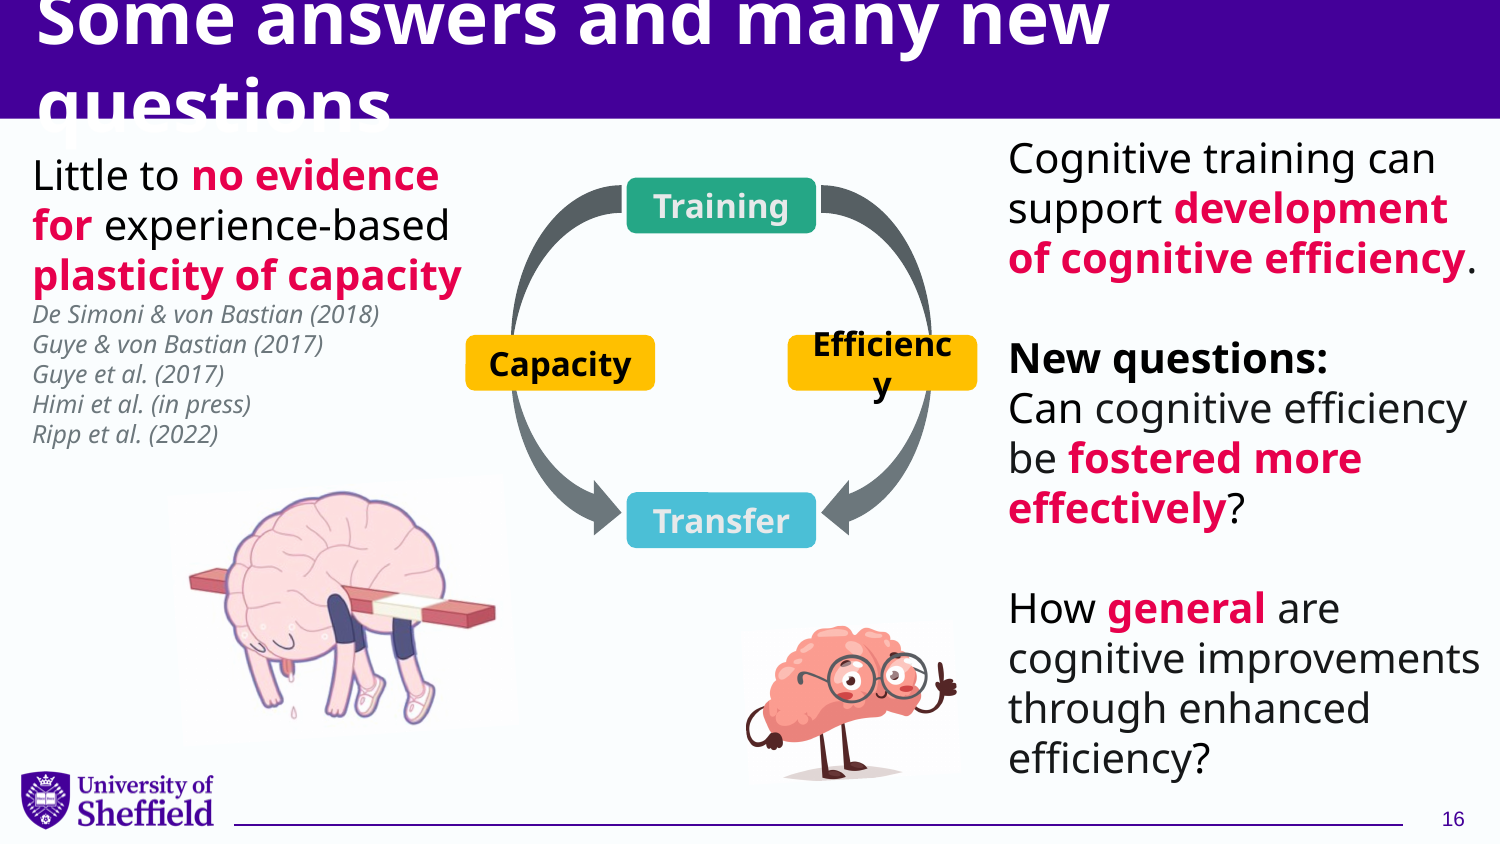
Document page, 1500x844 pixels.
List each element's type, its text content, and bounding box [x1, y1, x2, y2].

text_box Little to no evidence for experience-based plasticity of capacity De Simoni & von Bastian (2018) Guye & von Bastian (2017) Guye et al. (2017) Himi et al. (in press) Ripp et al. (2022) [17, 141, 507, 457]
picture [741, 620, 962, 785]
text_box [465, 177, 978, 549]
slide_number 16 [1402, 790, 1480, 844]
title Some answers and many new questions [21, 12, 1366, 107]
picture [21, 771, 214, 830]
picture [168, 476, 519, 747]
text_box Cognitive training can support development of cognitive efficiency. New questions: Can cognitive efficiency be fostered more effectively? How general are cognitive improvements through enhanced efficiency? [993, 124, 1500, 790]
